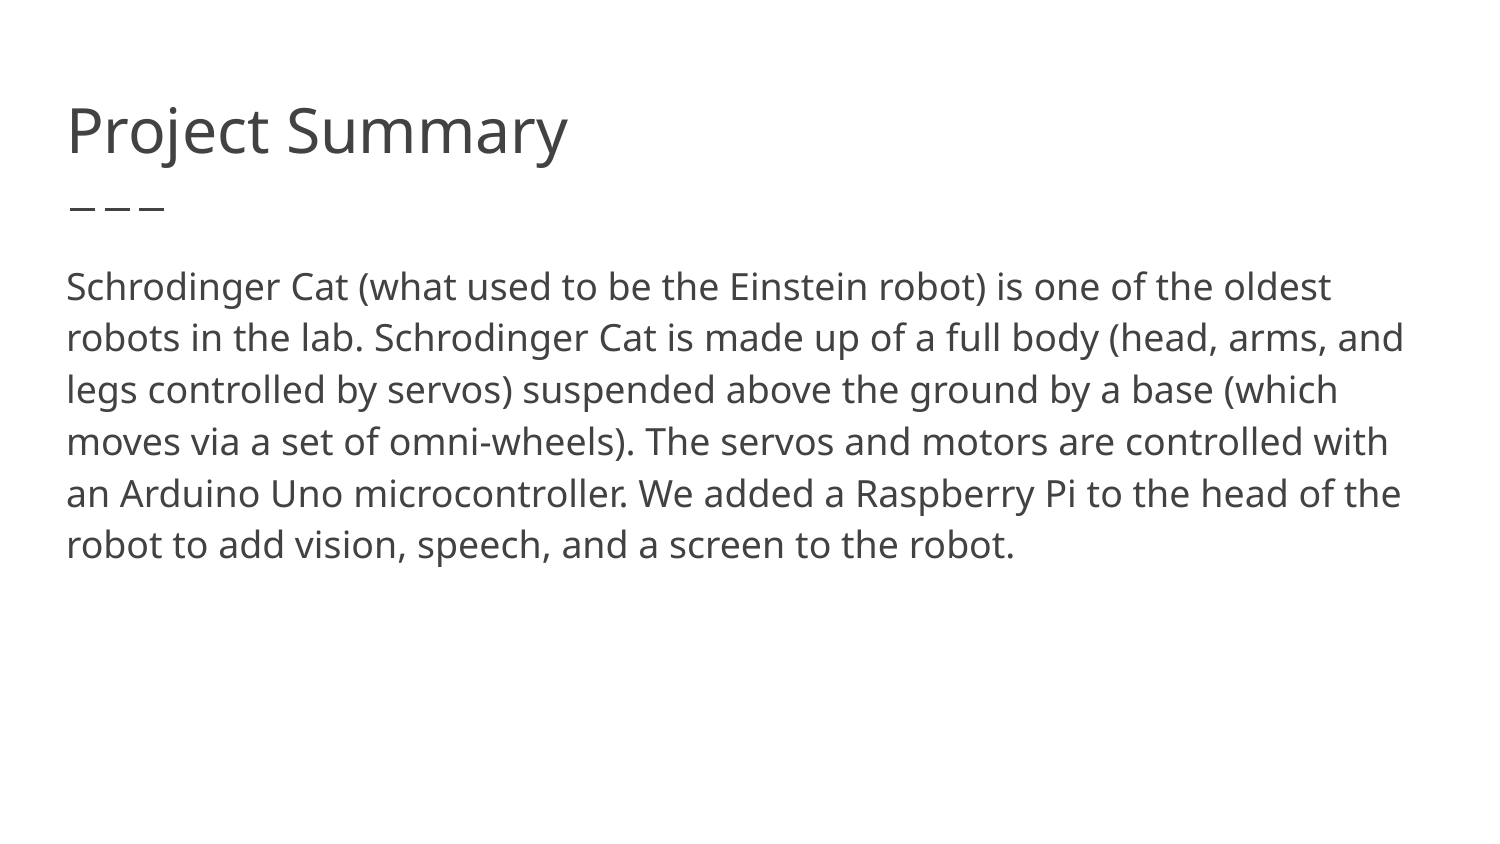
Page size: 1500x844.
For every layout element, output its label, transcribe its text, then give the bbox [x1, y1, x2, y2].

title Project Summary [51, 61, 1449, 182]
list Schrodinger Cat (what used to be the Einstein robot) is one of the oldest robots in the lab. Schrodinger Cat is made up of a full body (head, arms, and legs controlled by servos) suspended above the ground by a base (which moves via a set of omni-wheels). The servos and motors are controlled with an Arduino Uno microcontroller. We added a Raspberry Pi to the head of the robot to add vision, speech, and a screen to the robot. [51, 240, 1449, 750]
